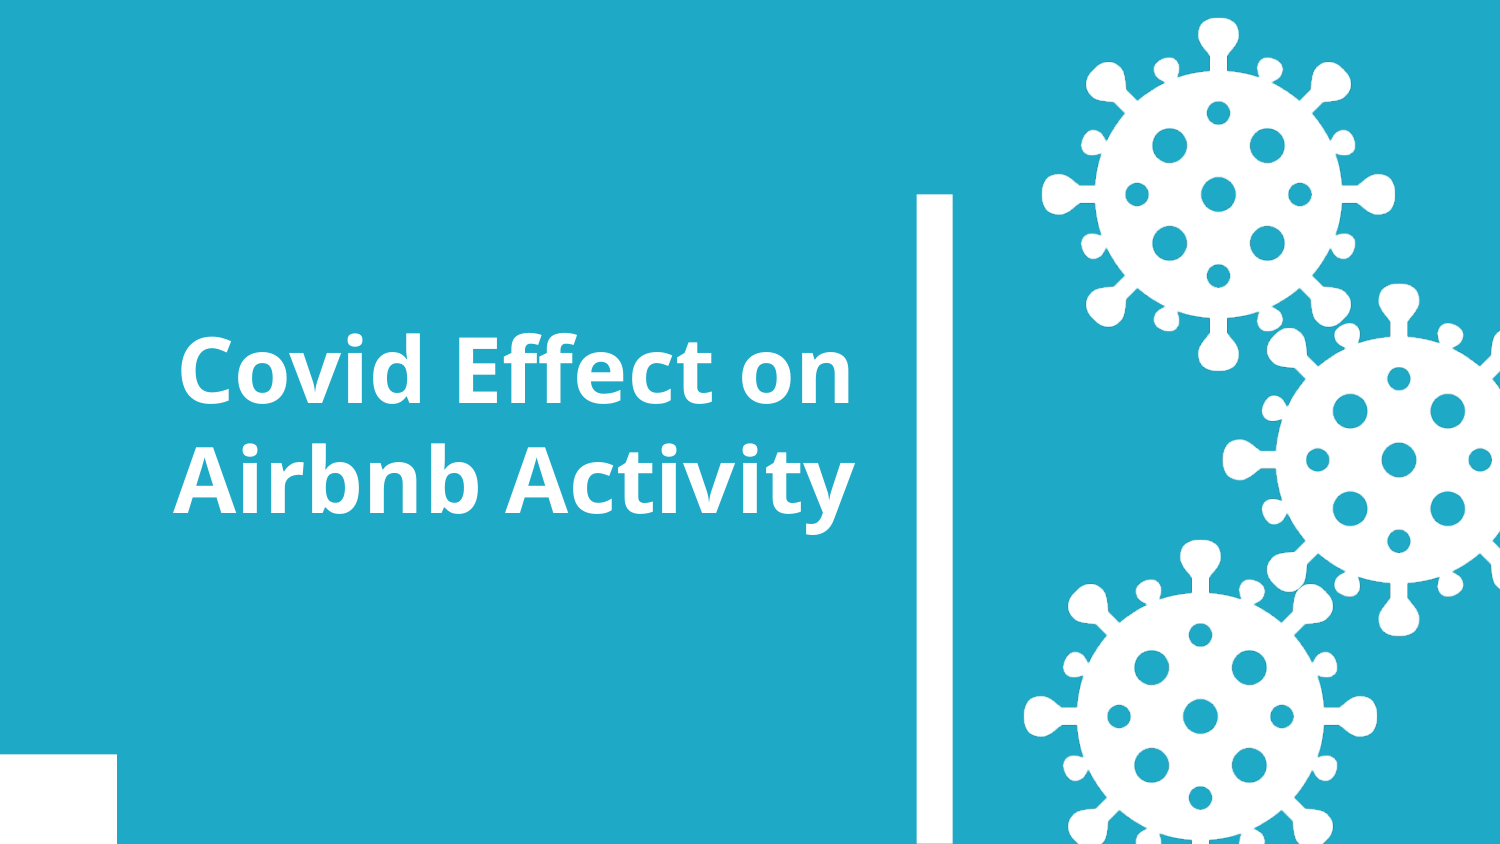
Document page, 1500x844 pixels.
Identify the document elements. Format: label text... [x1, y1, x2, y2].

text_box [0, 754, 117, 844]
title Covid Effect on Airbnb Activity [61, 321, 872, 523]
picture [988, 0, 1500, 844]
text_box [916, 194, 953, 844]
